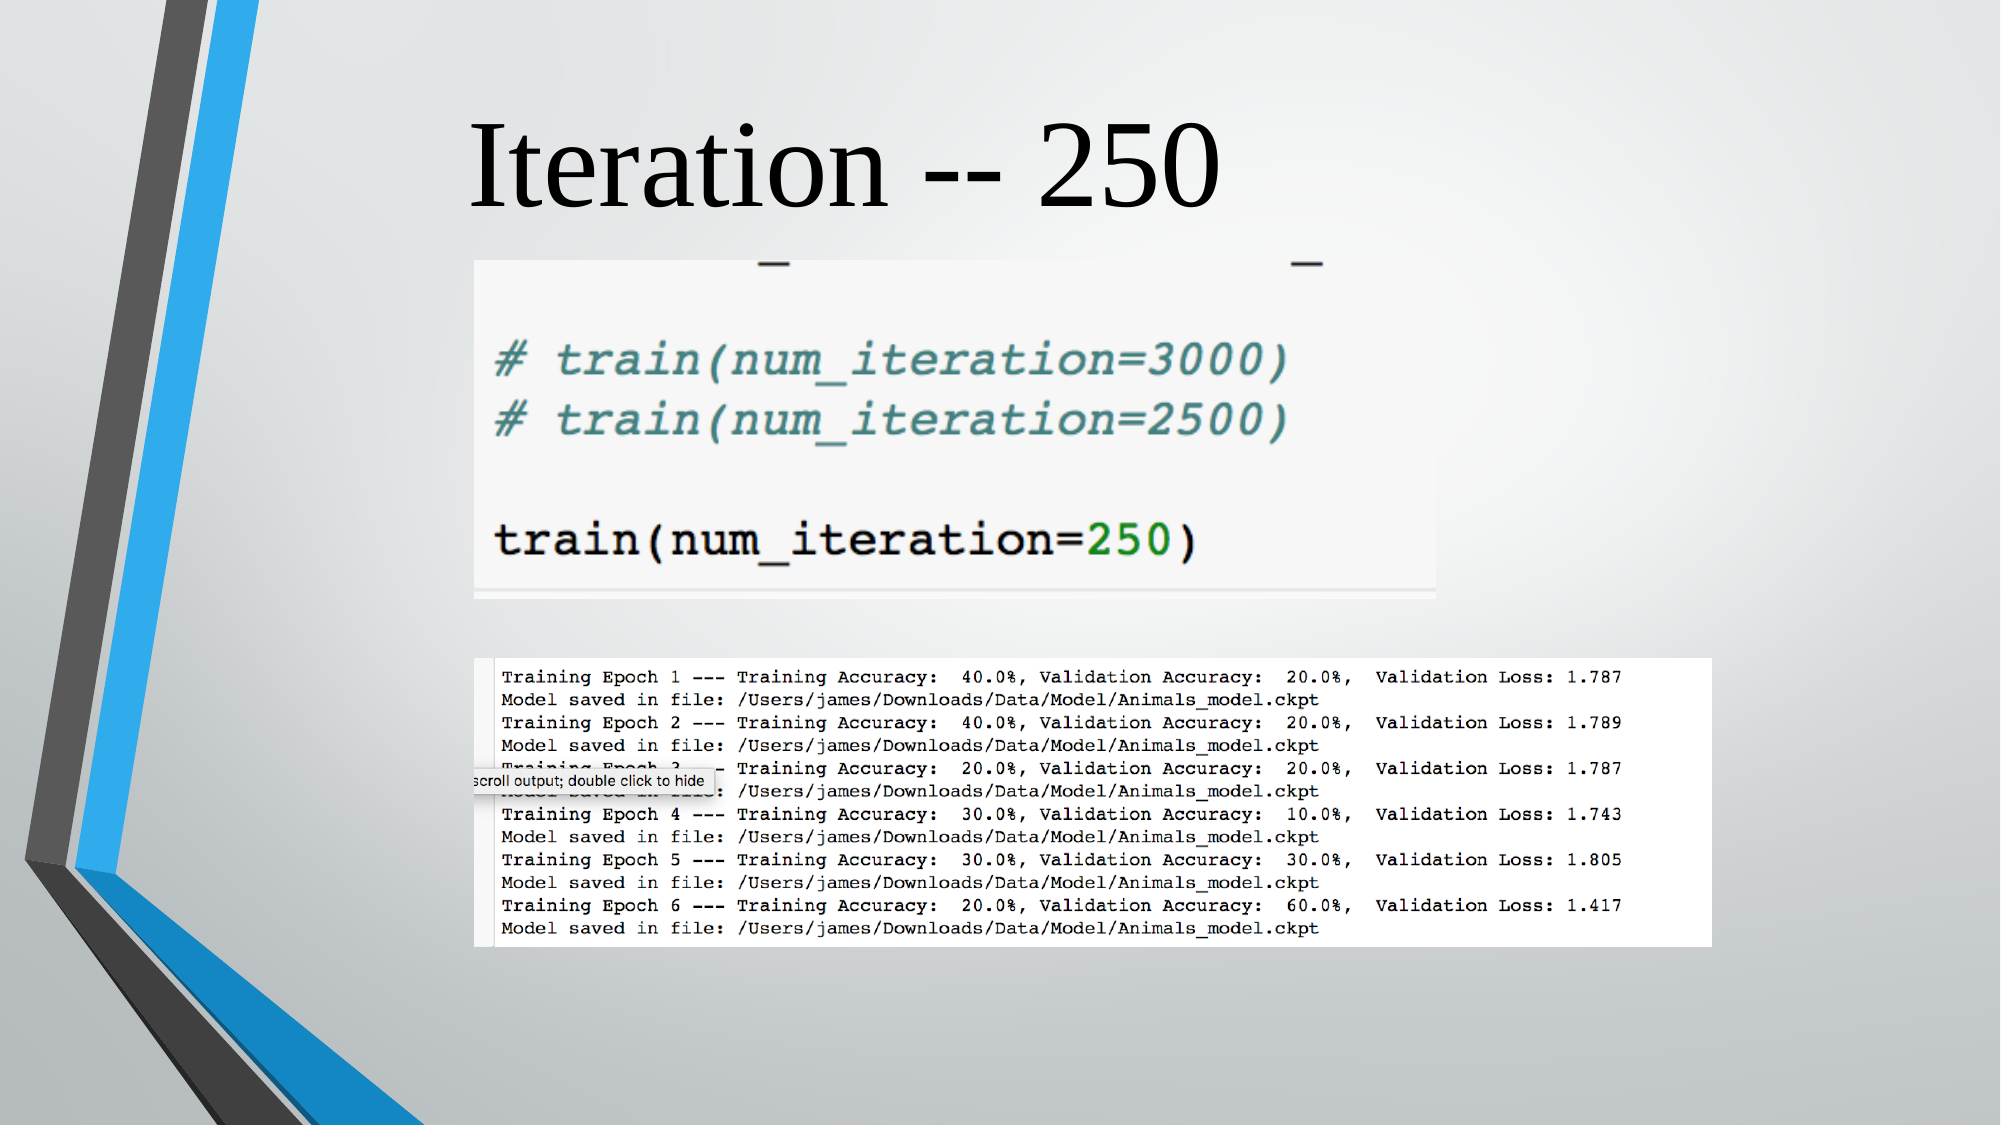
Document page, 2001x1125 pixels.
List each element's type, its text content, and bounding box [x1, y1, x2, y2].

text_box Iteration -- 250 [452, 73, 1272, 239]
picture [474, 658, 1712, 947]
picture [474, 260, 1437, 599]
